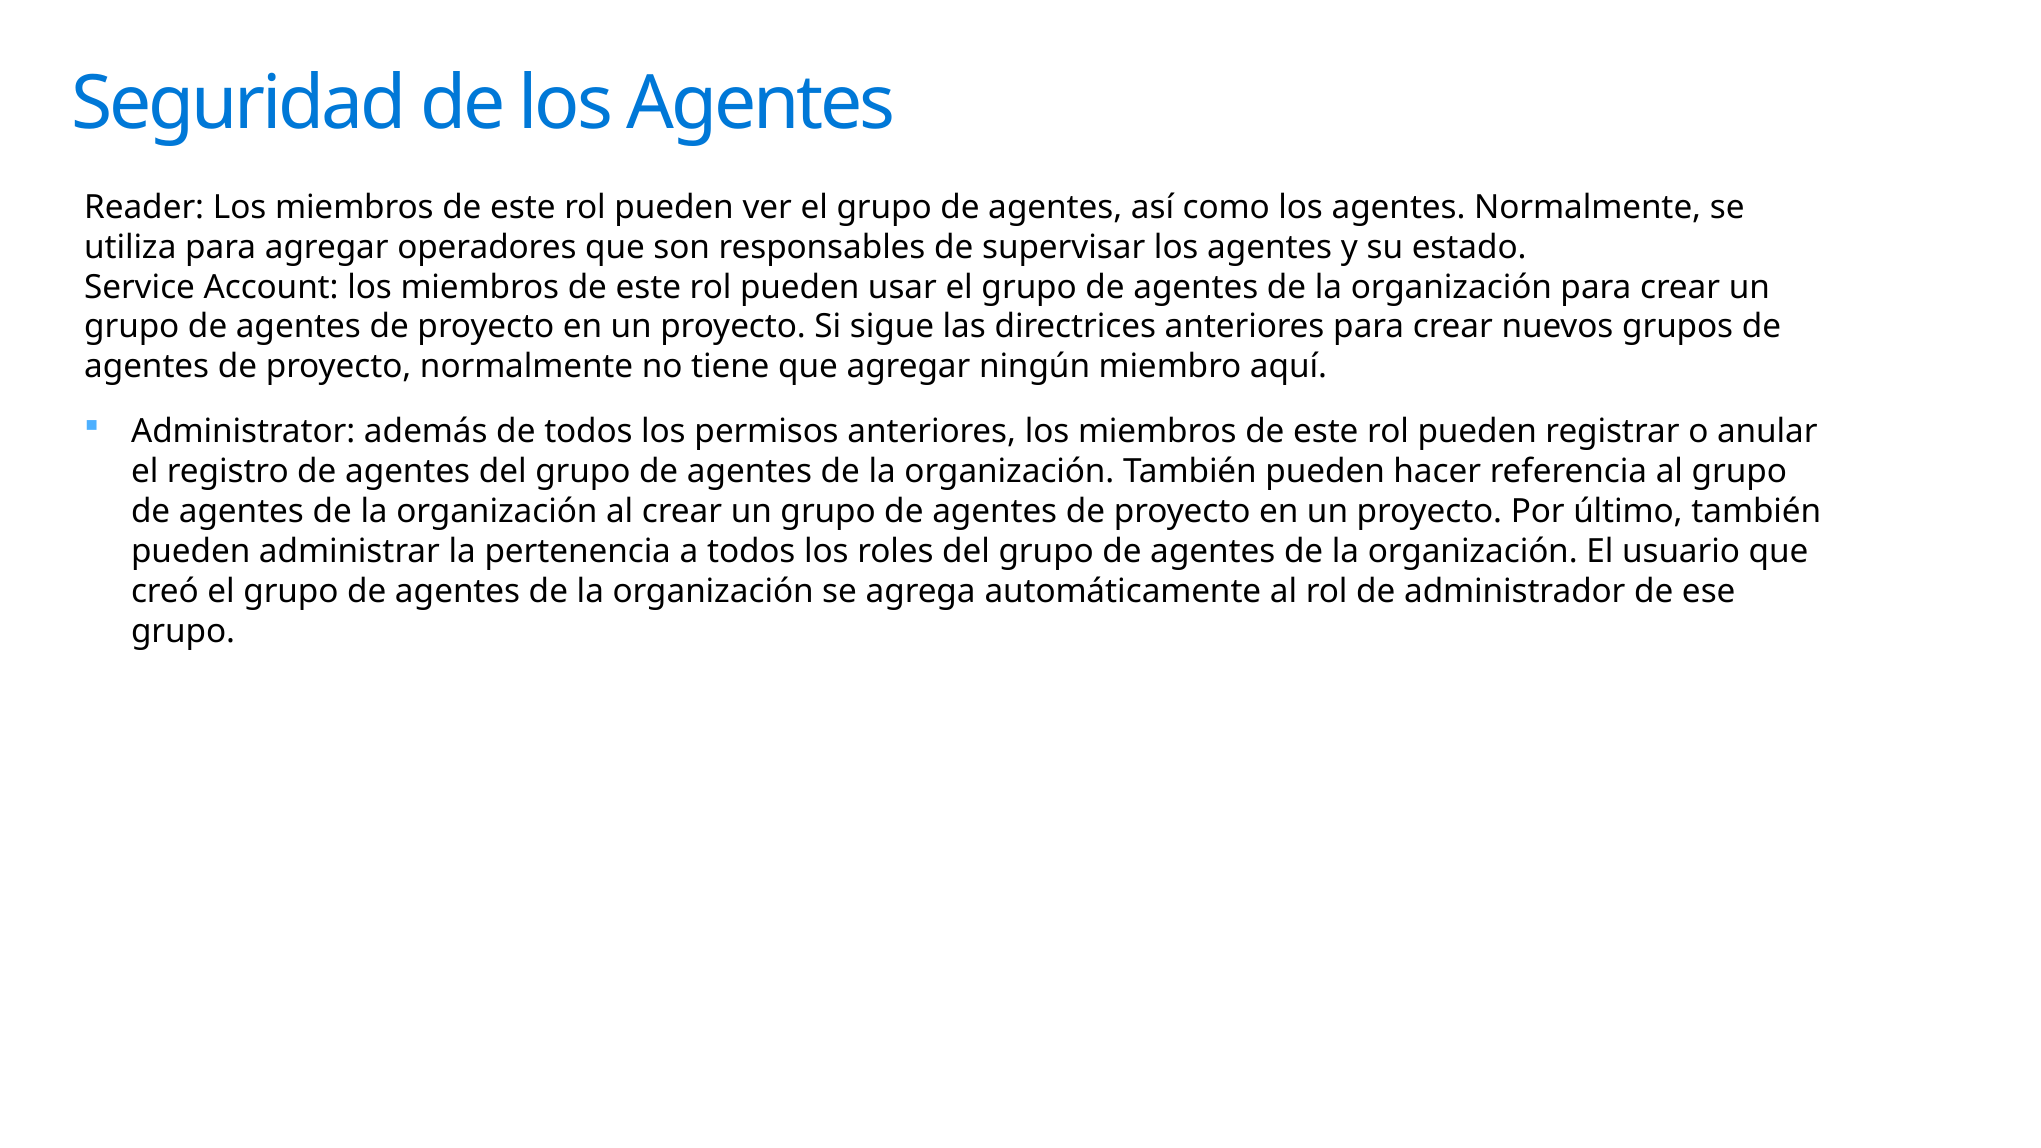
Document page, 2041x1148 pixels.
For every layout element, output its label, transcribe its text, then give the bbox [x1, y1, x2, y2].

text_box Reader: Los miembros de este rol pueden ver el grupo de agentes, así como los agentes. Normalmente, se utiliza para agregar operadores que son responsables de supervisar los agentes y su estado. Service Account: los miembros de este rol pueden usar el grupo de agentes de la organización para crear un grupo de agentes de proyecto en un proyecto. Si sigue las directrices anteriores para crear nuevos grupos de agentes de proyecto, normalmente no tiene que agregar ningún miembro aquí. Administrator: además de todos los permisos anteriores, los miembros de este rol pueden registrar o anular el registro de agentes del grupo de agentes de la organización. También pueden hacer referencia al grupo de agentes de la organización al crear un grupo de agentes de proyecto en un proyecto. Por último, también pueden administrar la pertenencia a todos los roles del grupo de agentes de la organización. El usuario que creó el grupo de agentes de la organización se agrega automáticamente al rol de administrador de ese grupo. [54, 160, 1858, 673]
text_box Seguridad de los Agentes [71, 37, 2003, 161]
